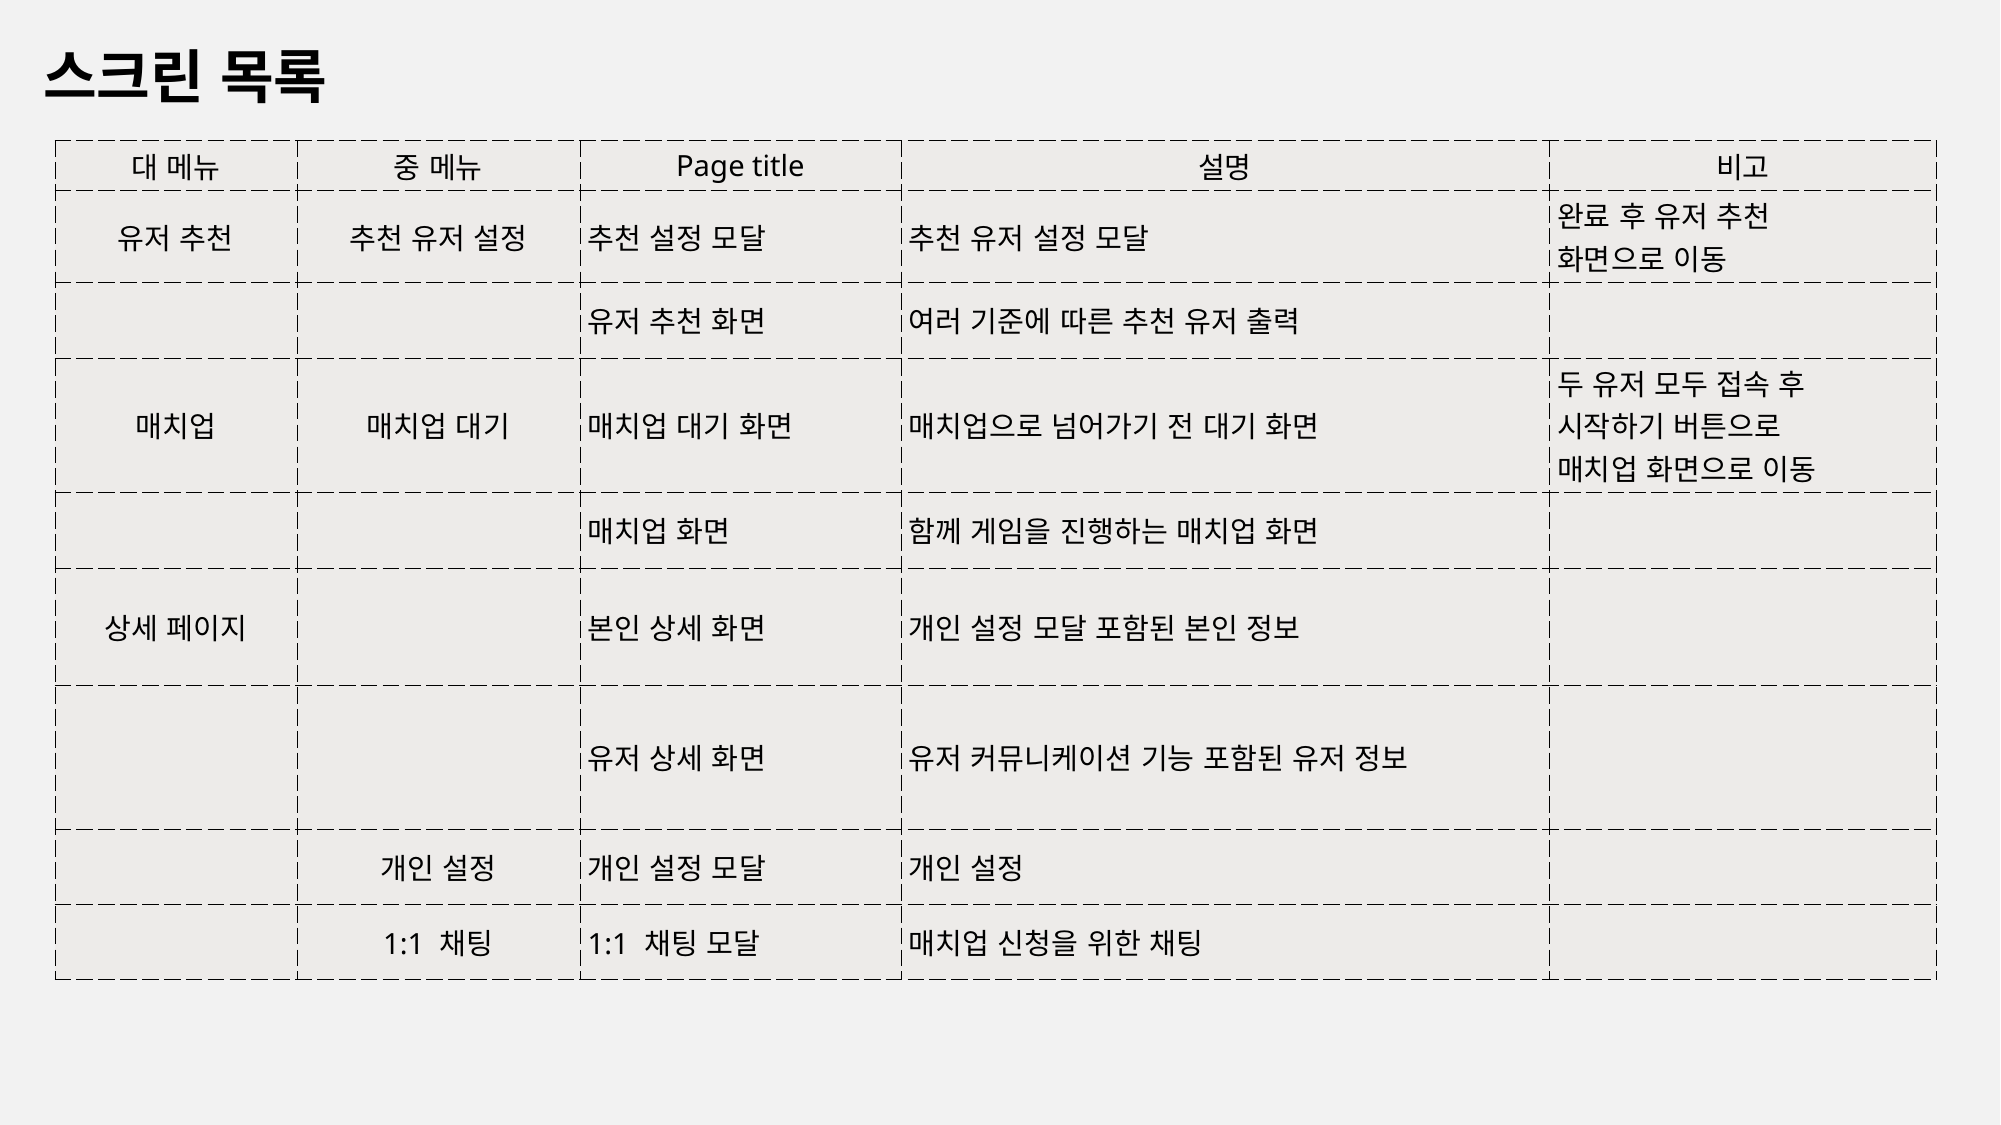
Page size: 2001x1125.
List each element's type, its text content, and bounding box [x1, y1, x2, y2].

table_cell [55, 904, 297, 979]
table_cell 개인 설정 모달 [580, 829, 901, 904]
table_header 대 메뉴 [55, 140, 297, 190]
table_cell 유저 상세 화면 [580, 685, 901, 829]
table_cell [55, 829, 297, 904]
table_cell 1:1 채팅 모달 [580, 904, 901, 979]
table_cell [1549, 685, 1937, 829]
table_cell 1:1 채팅 [297, 904, 580, 979]
table_cell 여러 기준에 따른 추천 유저 출력 [901, 283, 1549, 358]
table_cell [1549, 568, 1937, 685]
table_header 중 메뉴 [297, 140, 580, 190]
table_cell 상세 페이지 [55, 568, 297, 685]
table_header 비고 [1549, 140, 1937, 190]
table_cell 유저 커뮤니케이션 기능 포함된 유저 정보 [901, 685, 1549, 829]
table_cell 매치업 대기 화면 [580, 358, 901, 493]
table_cell [55, 283, 297, 358]
table_cell 개인 설정 [297, 829, 580, 904]
table_cell 추천 유저 설정 모달 [901, 190, 1549, 283]
table_cell [297, 493, 580, 568]
table_cell 매치업 대기 [297, 358, 580, 493]
table_cell [297, 568, 580, 685]
table_cell 두 유저 모두 접속 후 시작하기 버튼으로 매치업 화면으로 이동 [1549, 358, 1937, 493]
table_cell 완료 후 유저 추천 화면으로 이동 [1549, 190, 1937, 283]
table_cell 매치업 신청을 위한 채팅 [901, 904, 1549, 979]
table_cell [1549, 829, 1937, 904]
table_cell 유저 추천 [55, 190, 297, 283]
text_box 스크린 목록 [28, 33, 648, 118]
table_cell 매치업 화면 [580, 493, 901, 568]
table_cell [297, 685, 580, 829]
table_cell [1549, 904, 1937, 979]
table_header 설명 [901, 140, 1549, 190]
table_cell 개인 설정 [901, 829, 1549, 904]
table_cell 매치업 [55, 358, 297, 493]
table_header Page title [580, 140, 901, 190]
table_cell 개인 설정 모달 포함된 본인 정보 [901, 568, 1549, 685]
table_cell 추천 유저 설정 [297, 190, 580, 283]
table_cell [55, 685, 297, 829]
table_cell [1549, 283, 1937, 358]
table_cell 함께 게임을 진행하는 매치업 화면 [901, 493, 1549, 568]
table_cell [1549, 493, 1937, 568]
table_cell 유저 추천 화면 [580, 283, 901, 358]
table_cell 본인 상세 화면 [580, 568, 901, 685]
table_cell 추천 설정 모달 [580, 190, 901, 283]
table_cell [55, 493, 297, 568]
table_cell [297, 283, 580, 358]
table_cell 매치업으로 넘어가기 전 대기 화면 [901, 358, 1549, 493]
